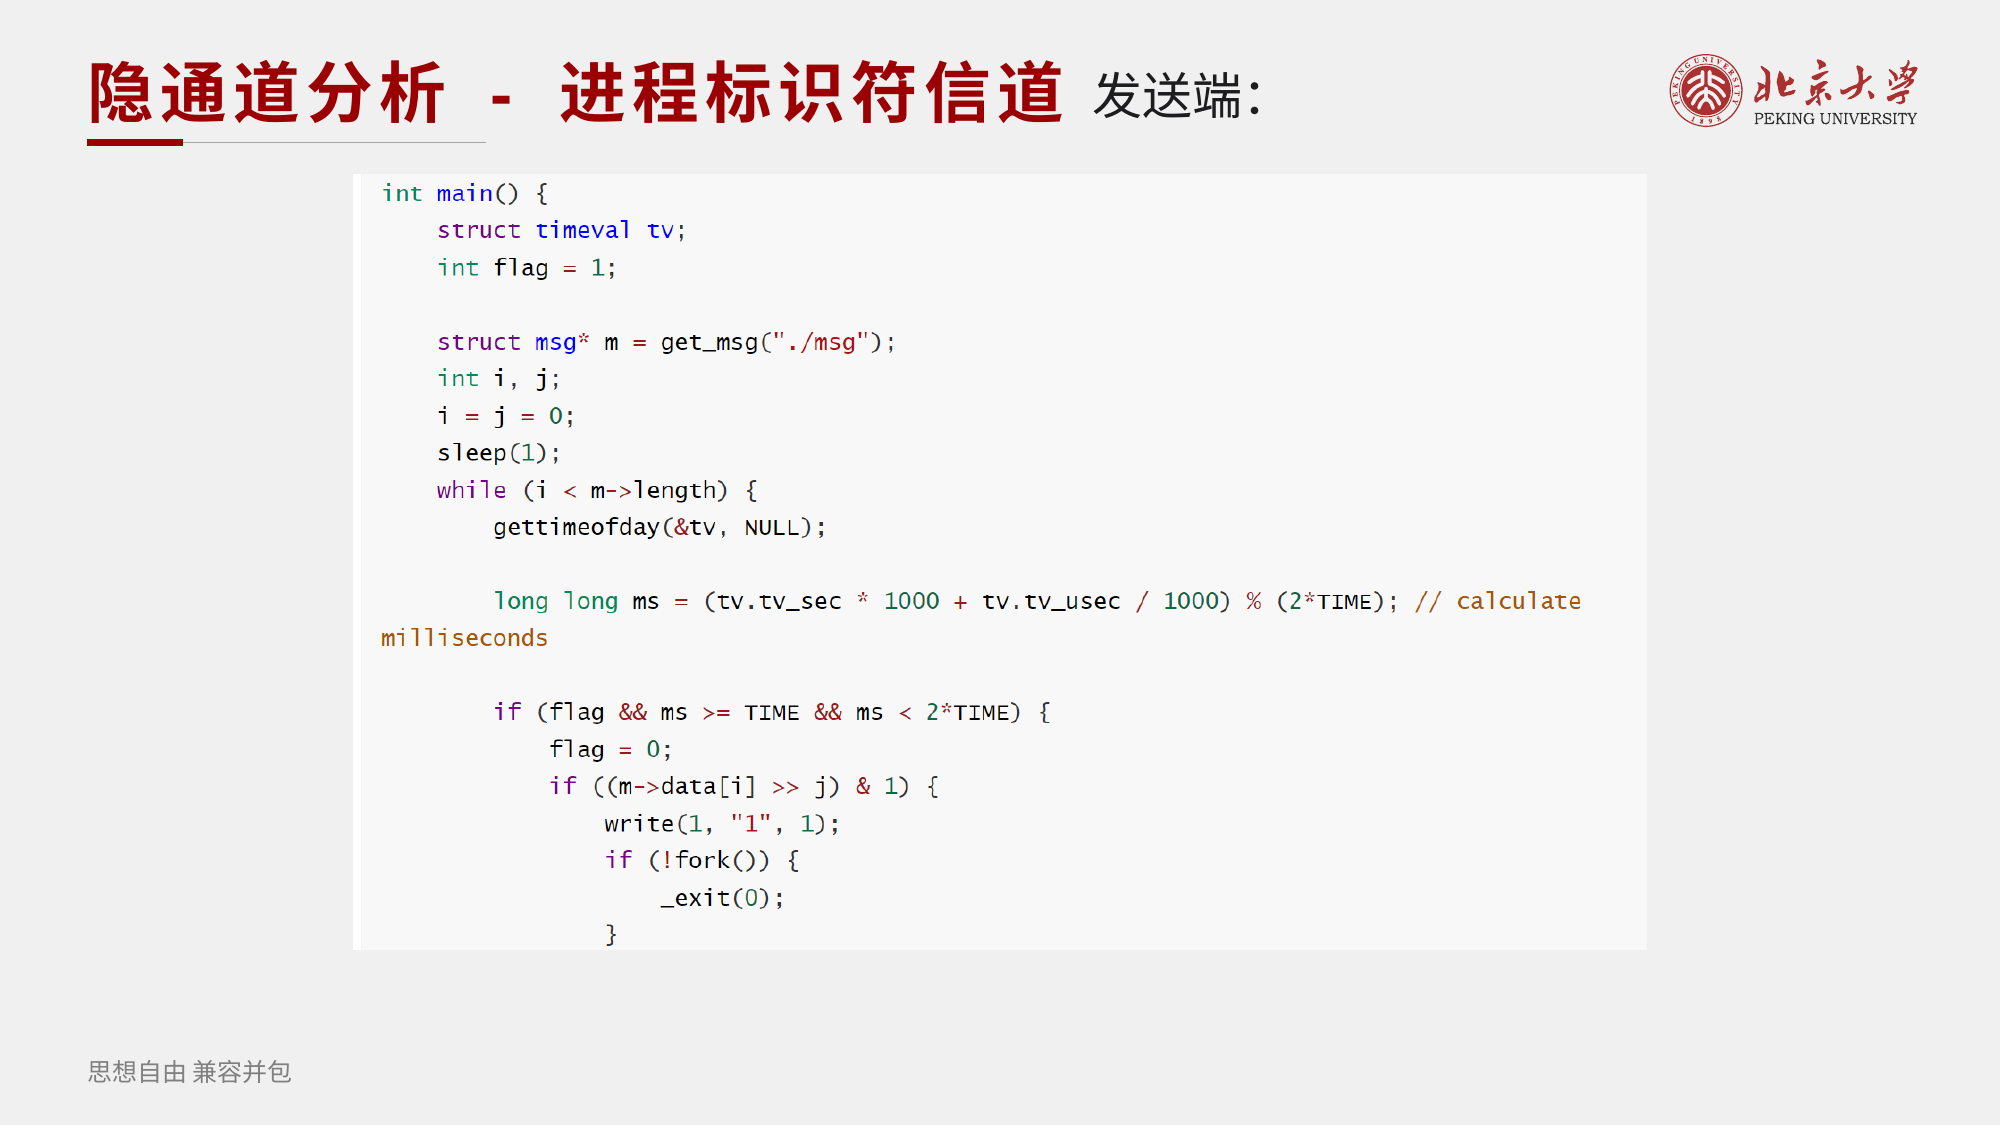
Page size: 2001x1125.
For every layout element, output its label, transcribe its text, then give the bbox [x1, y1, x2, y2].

title 隐通道分析 - 进程标识符信道 [72, 39, 1559, 142]
picture [353, 174, 1647, 950]
list 发送端： [1076, 56, 1290, 142]
